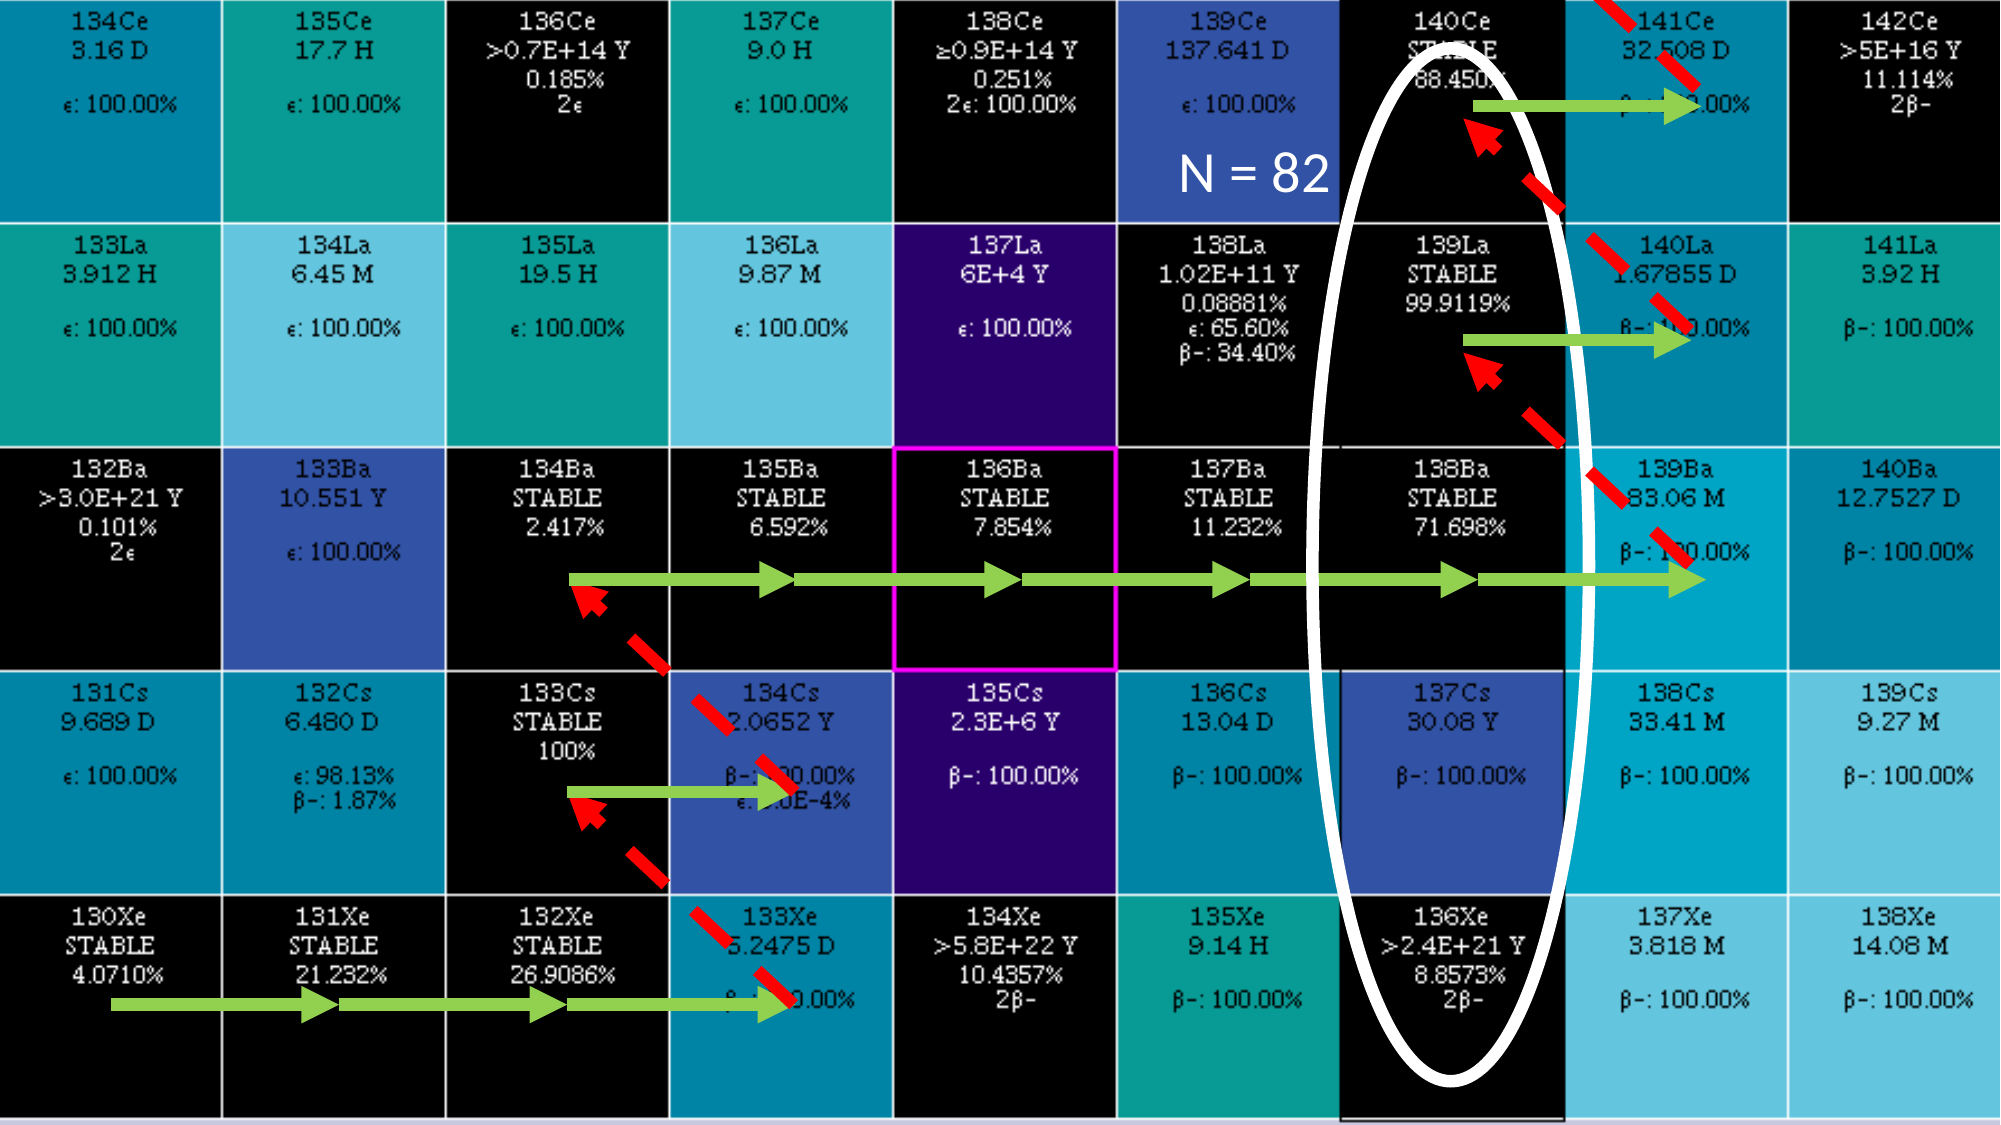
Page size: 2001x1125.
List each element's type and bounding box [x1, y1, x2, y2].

picture [0, 0, 2000, 1125]
text_box [1463, 352, 1690, 566]
text_box [1470, 0, 1697, 89]
text_box [1463, 118, 1690, 331]
text_box [568, 580, 796, 793]
text_box [567, 793, 794, 1005]
